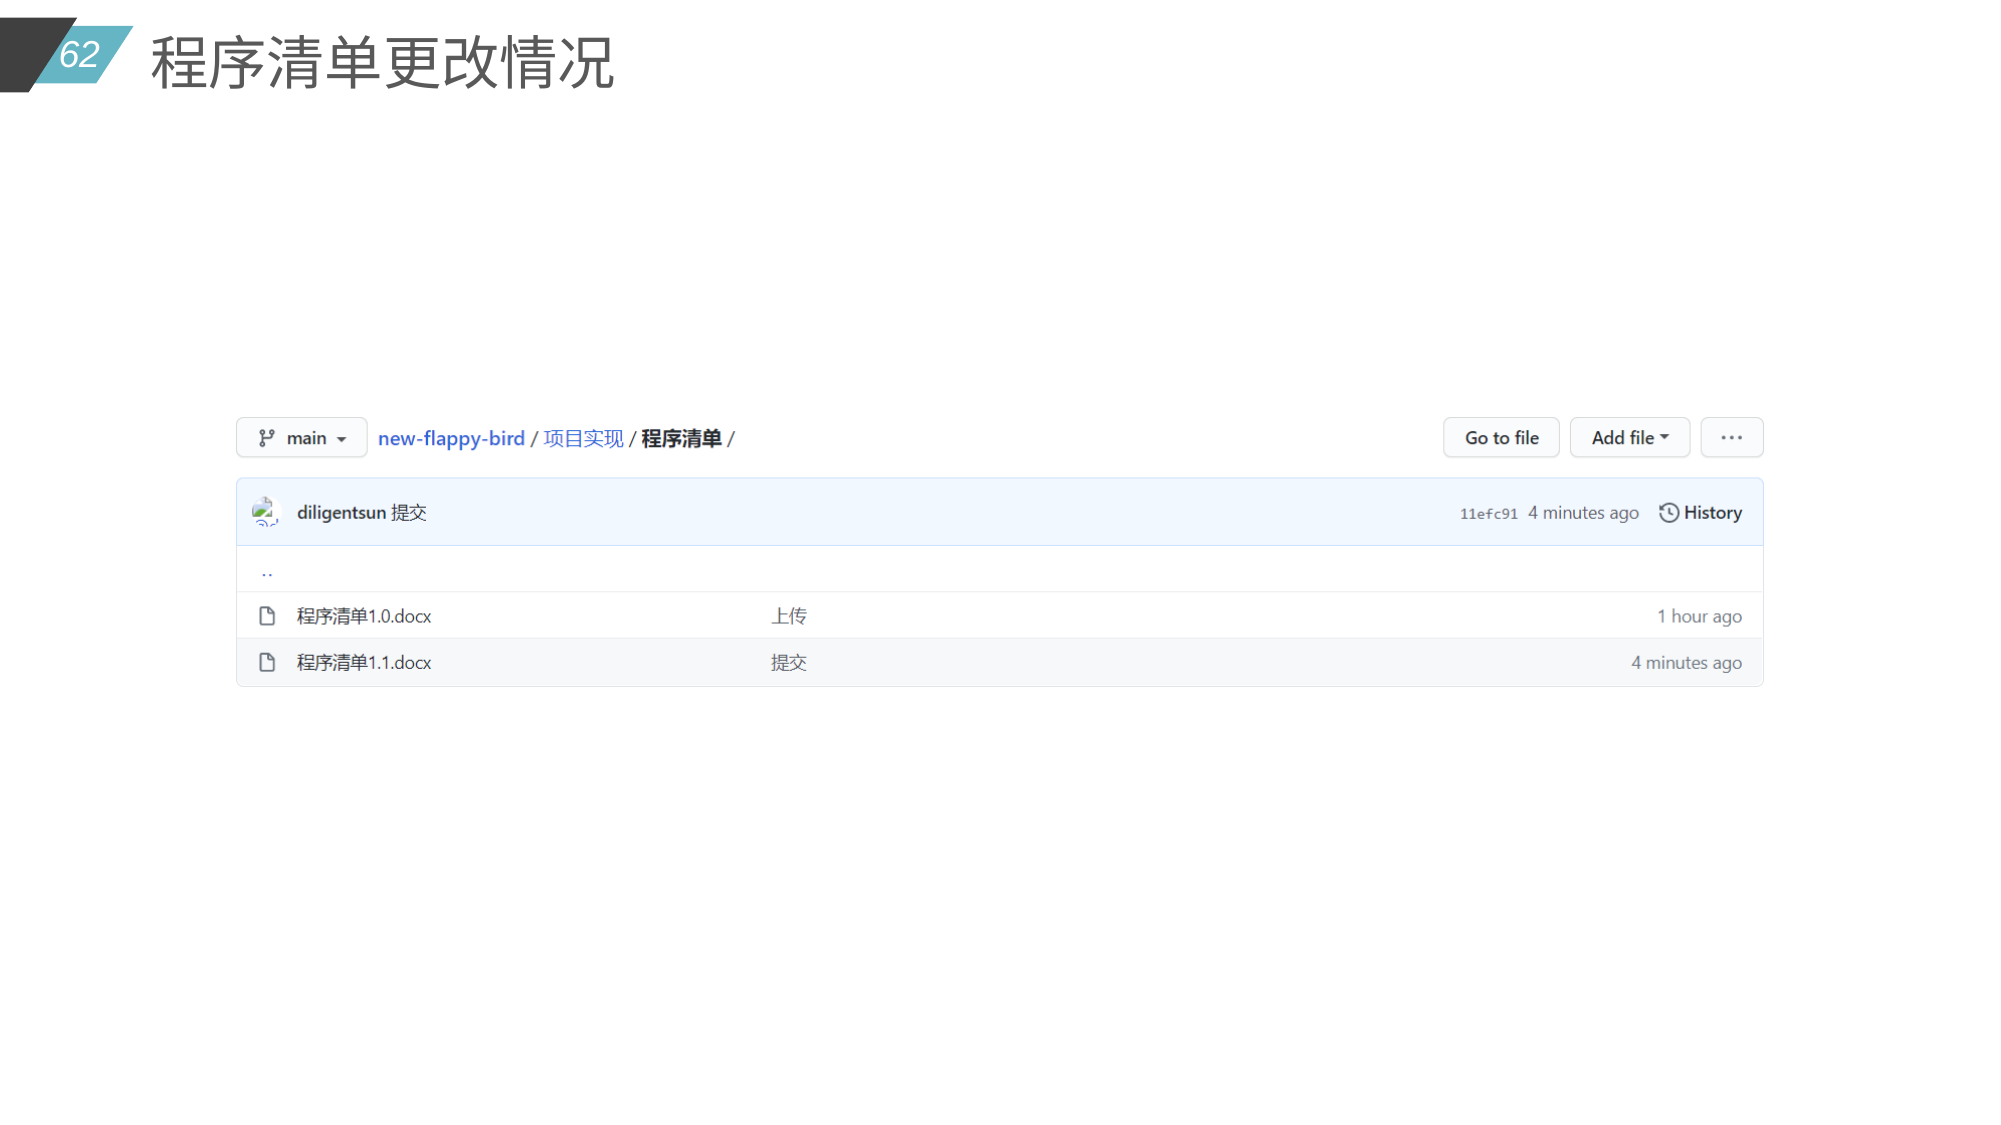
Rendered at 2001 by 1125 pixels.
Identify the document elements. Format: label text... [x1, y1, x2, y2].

picture [234, 411, 1766, 692]
text_box 程序清单更改情况 [135, 18, 632, 104]
